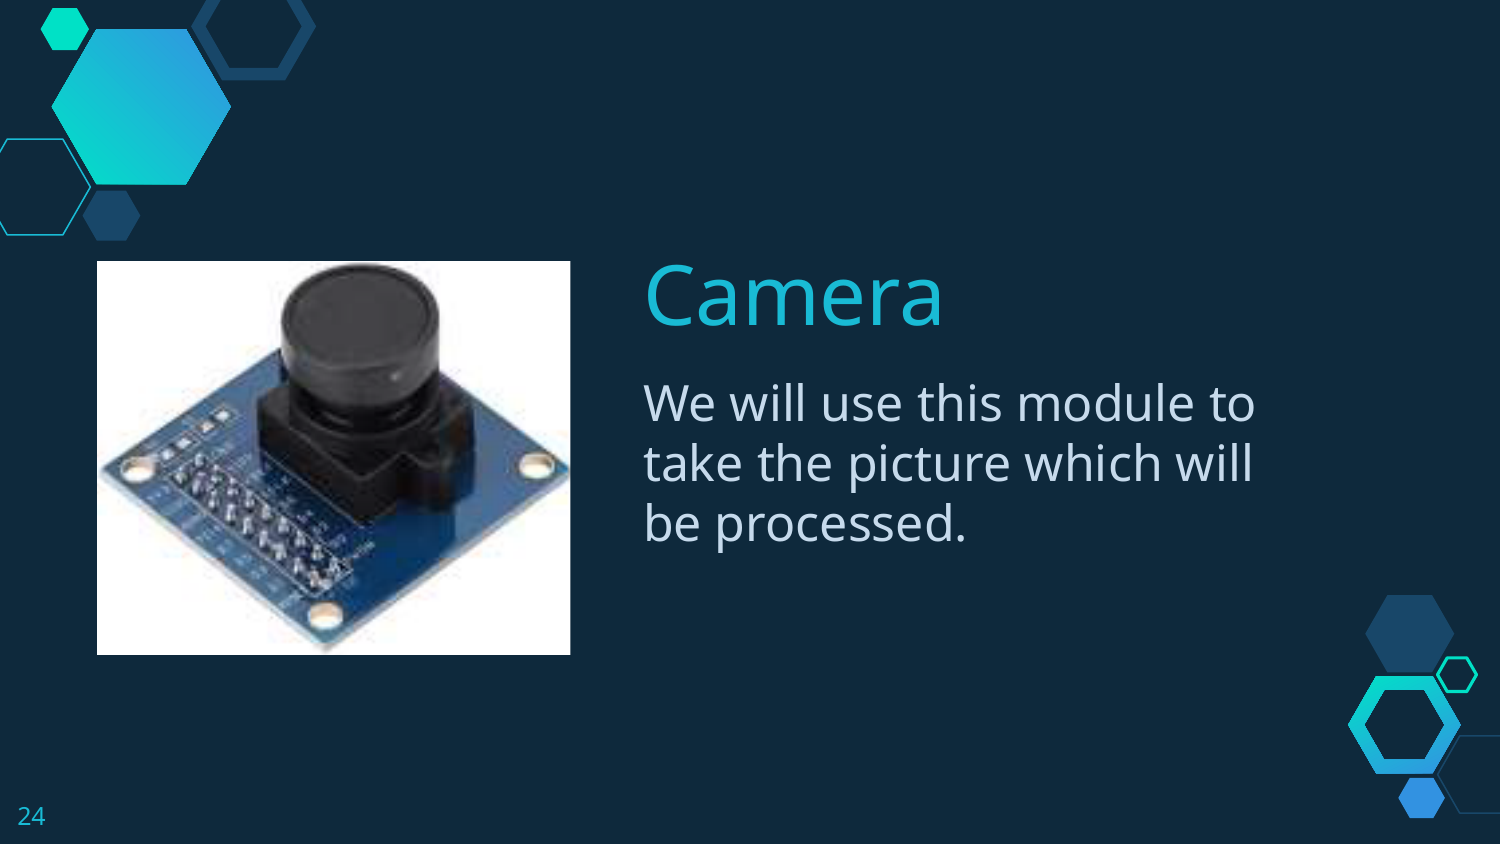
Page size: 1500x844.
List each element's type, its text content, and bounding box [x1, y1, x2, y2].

picture [96, 261, 571, 655]
title Camera [628, 227, 1447, 418]
subtitle We will use this module to take the picture which will be processed. [628, 356, 1339, 485]
slide_number 24 [2, 785, 93, 844]
